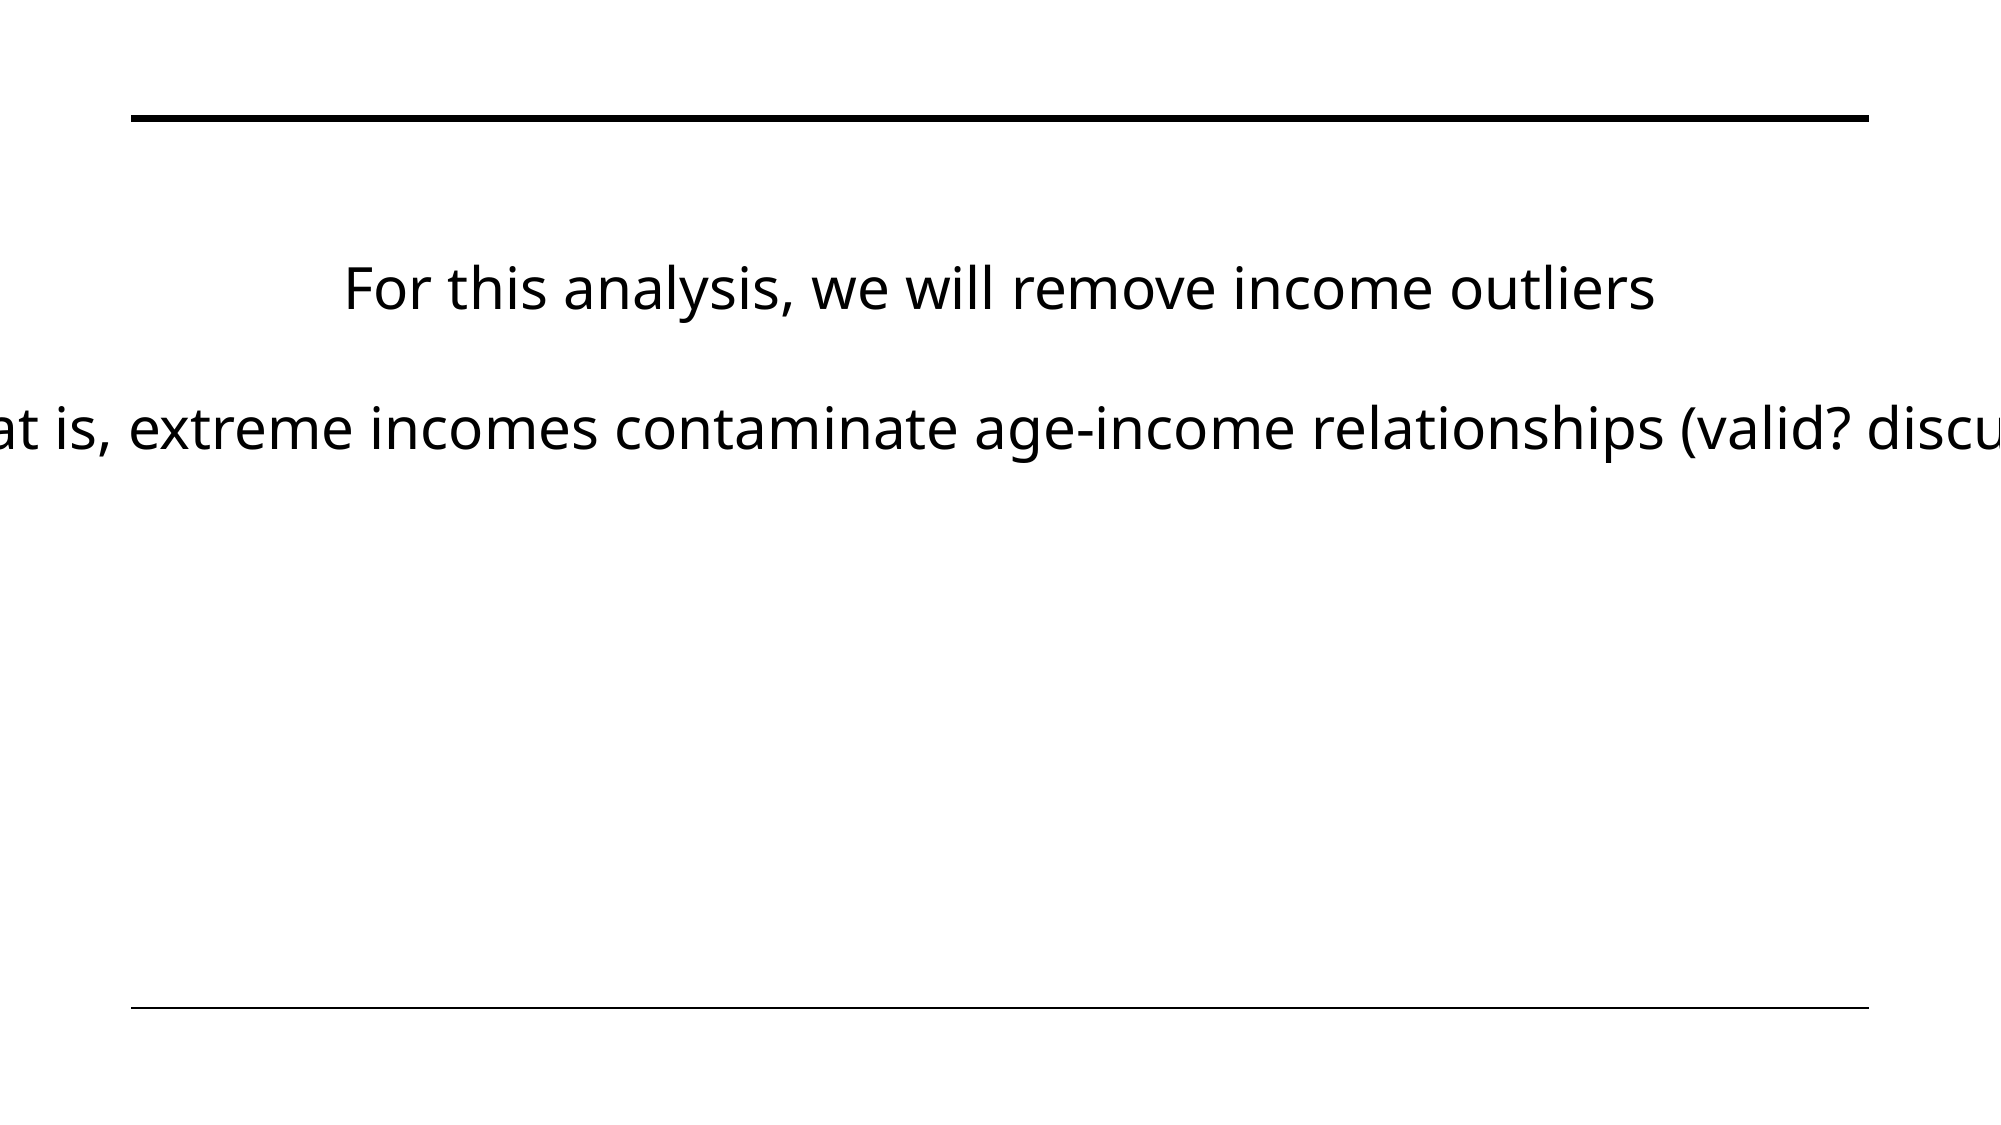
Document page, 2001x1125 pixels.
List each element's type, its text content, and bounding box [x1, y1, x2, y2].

text_box For this analysis, we will remove income outliers That is, extreme incomes contaminate age-income relationships (valid? discuss) [0, 243, 2000, 469]
